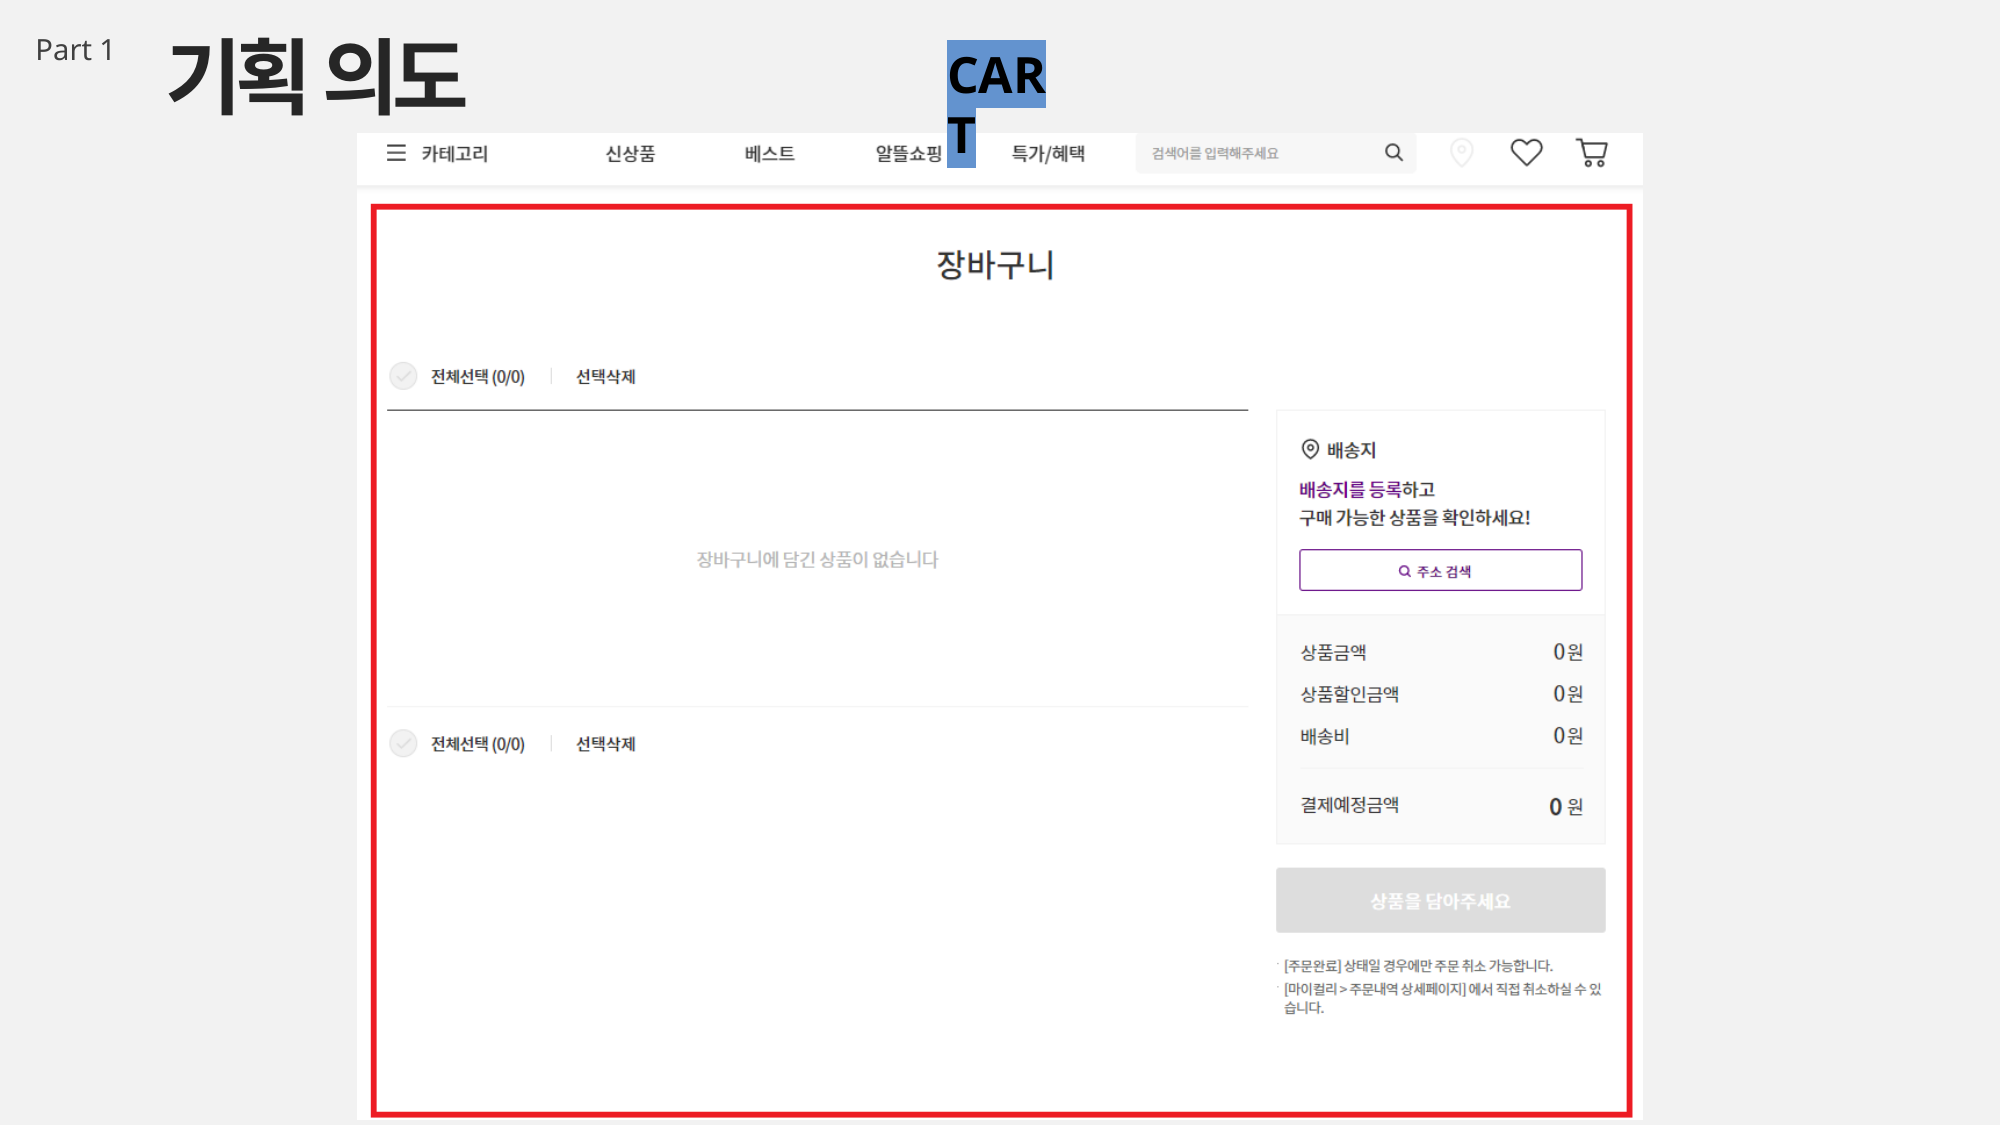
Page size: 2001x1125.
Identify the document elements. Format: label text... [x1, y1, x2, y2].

text_box CART [932, 36, 1068, 134]
text_box 기획 의도 [150, 17, 485, 133]
text_box Part 1 [20, 23, 132, 74]
picture [357, 133, 1643, 1120]
